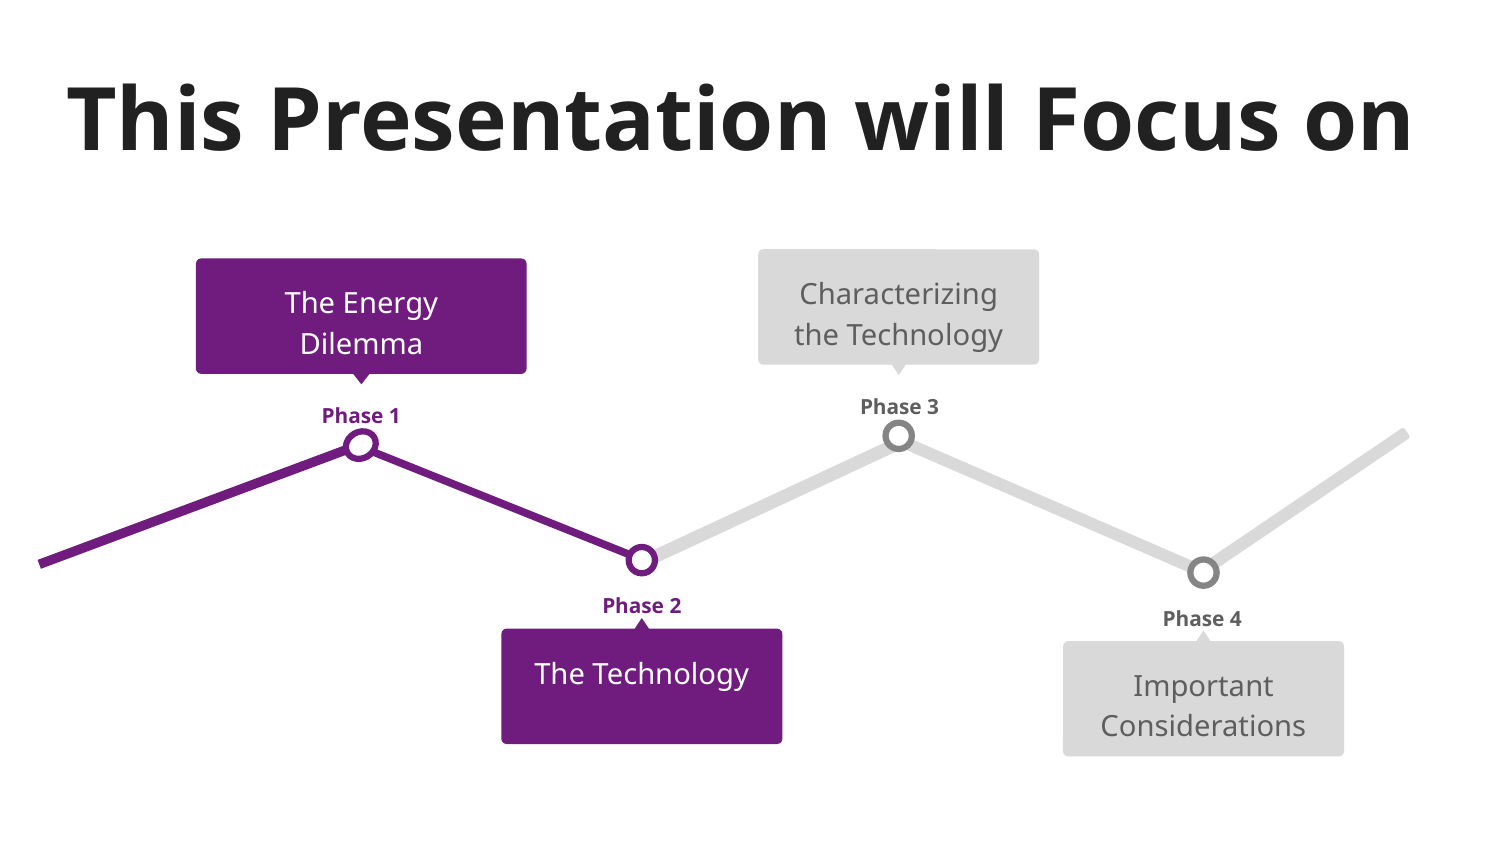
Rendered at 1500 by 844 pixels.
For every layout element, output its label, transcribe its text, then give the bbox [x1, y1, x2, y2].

text_box [37, 472, 301, 569]
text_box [757, 249, 1040, 455]
text_box [675, 461, 876, 540]
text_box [501, 541, 783, 745]
text_box [413, 472, 604, 540]
title This Presentation will Focus on [51, 48, 1449, 180]
text_box [1217, 428, 1410, 553]
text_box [195, 258, 527, 464]
text_box [931, 461, 1175, 553]
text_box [1062, 554, 1345, 757]
